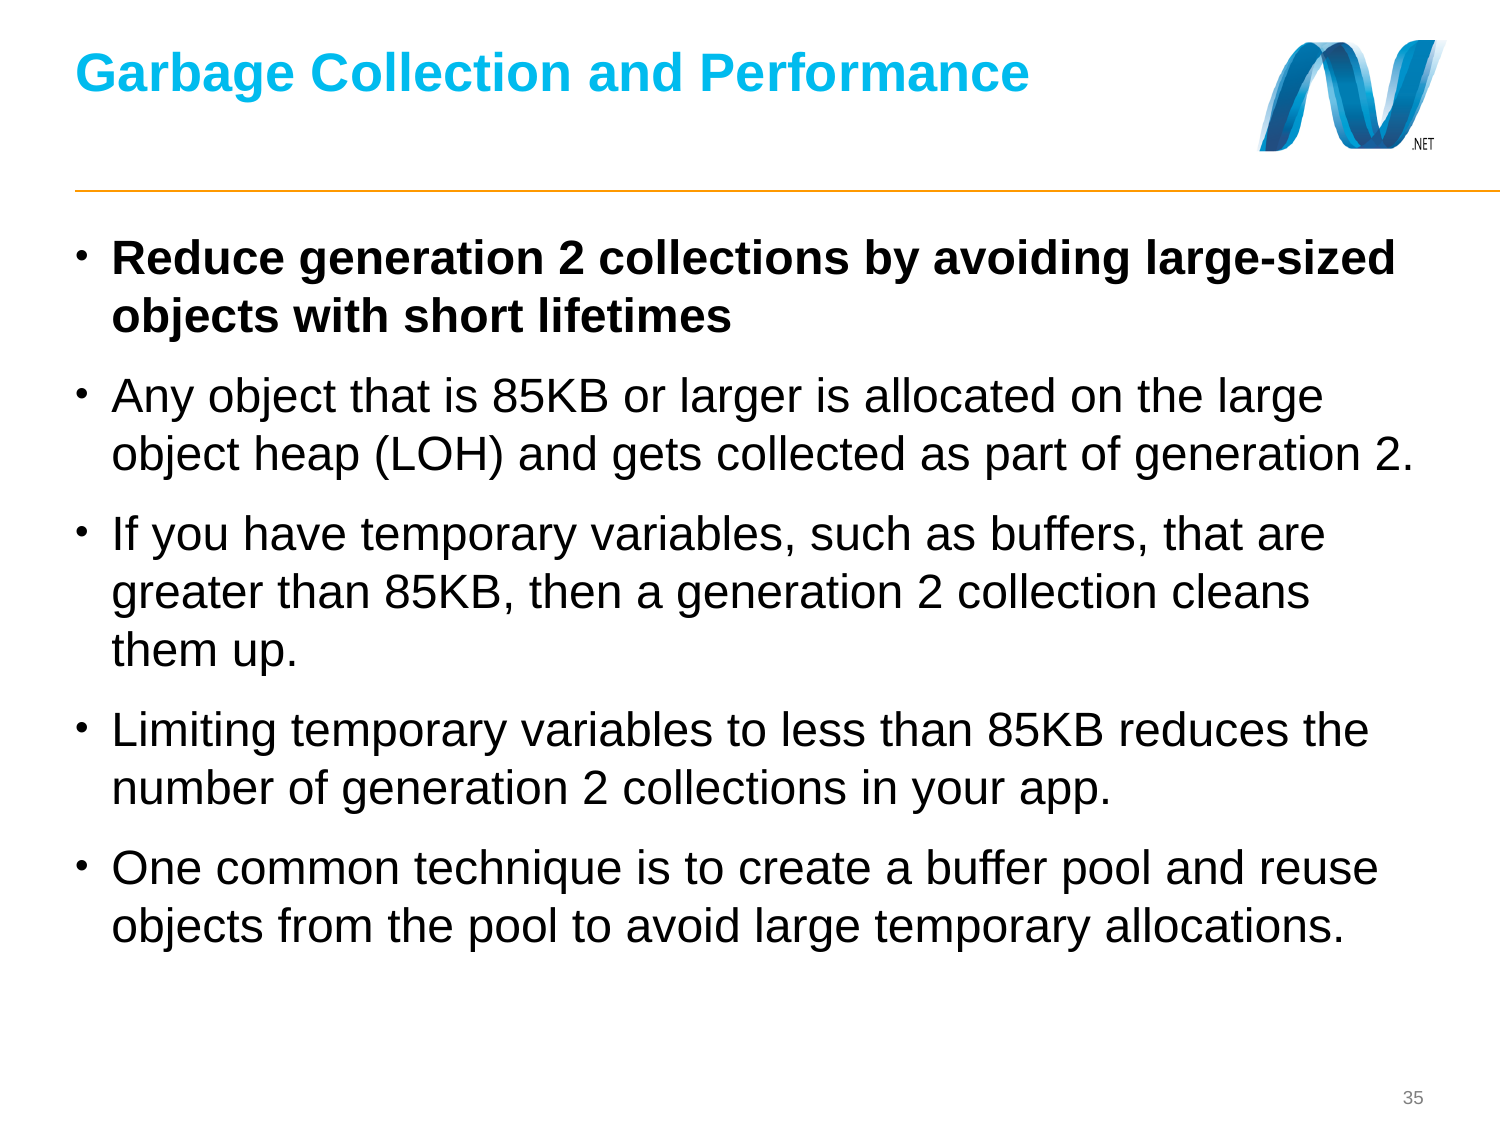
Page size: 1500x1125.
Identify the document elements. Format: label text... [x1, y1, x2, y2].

list Reduce generation 2 collections by avoiding large-sized objects with short lifetimes Any object that is 85KB or larger is allocated on the large object heap (LOH) and gets collected as part of generation 2. If you have temporary variables, such as buffers, that are greater than 85KB, then a generation 2 collection cleans them up. Limiting temporary variables to less than 85KB reduces the number of generation 2 collections in your app. One common technique is to create a buffer pool and reuse objects from the pool to avoid large temporary allocations. [75, 226, 1425, 1018]
title Garbage Collection and Performance [75, 27, 1422, 157]
picture [1253, 26, 1450, 177]
